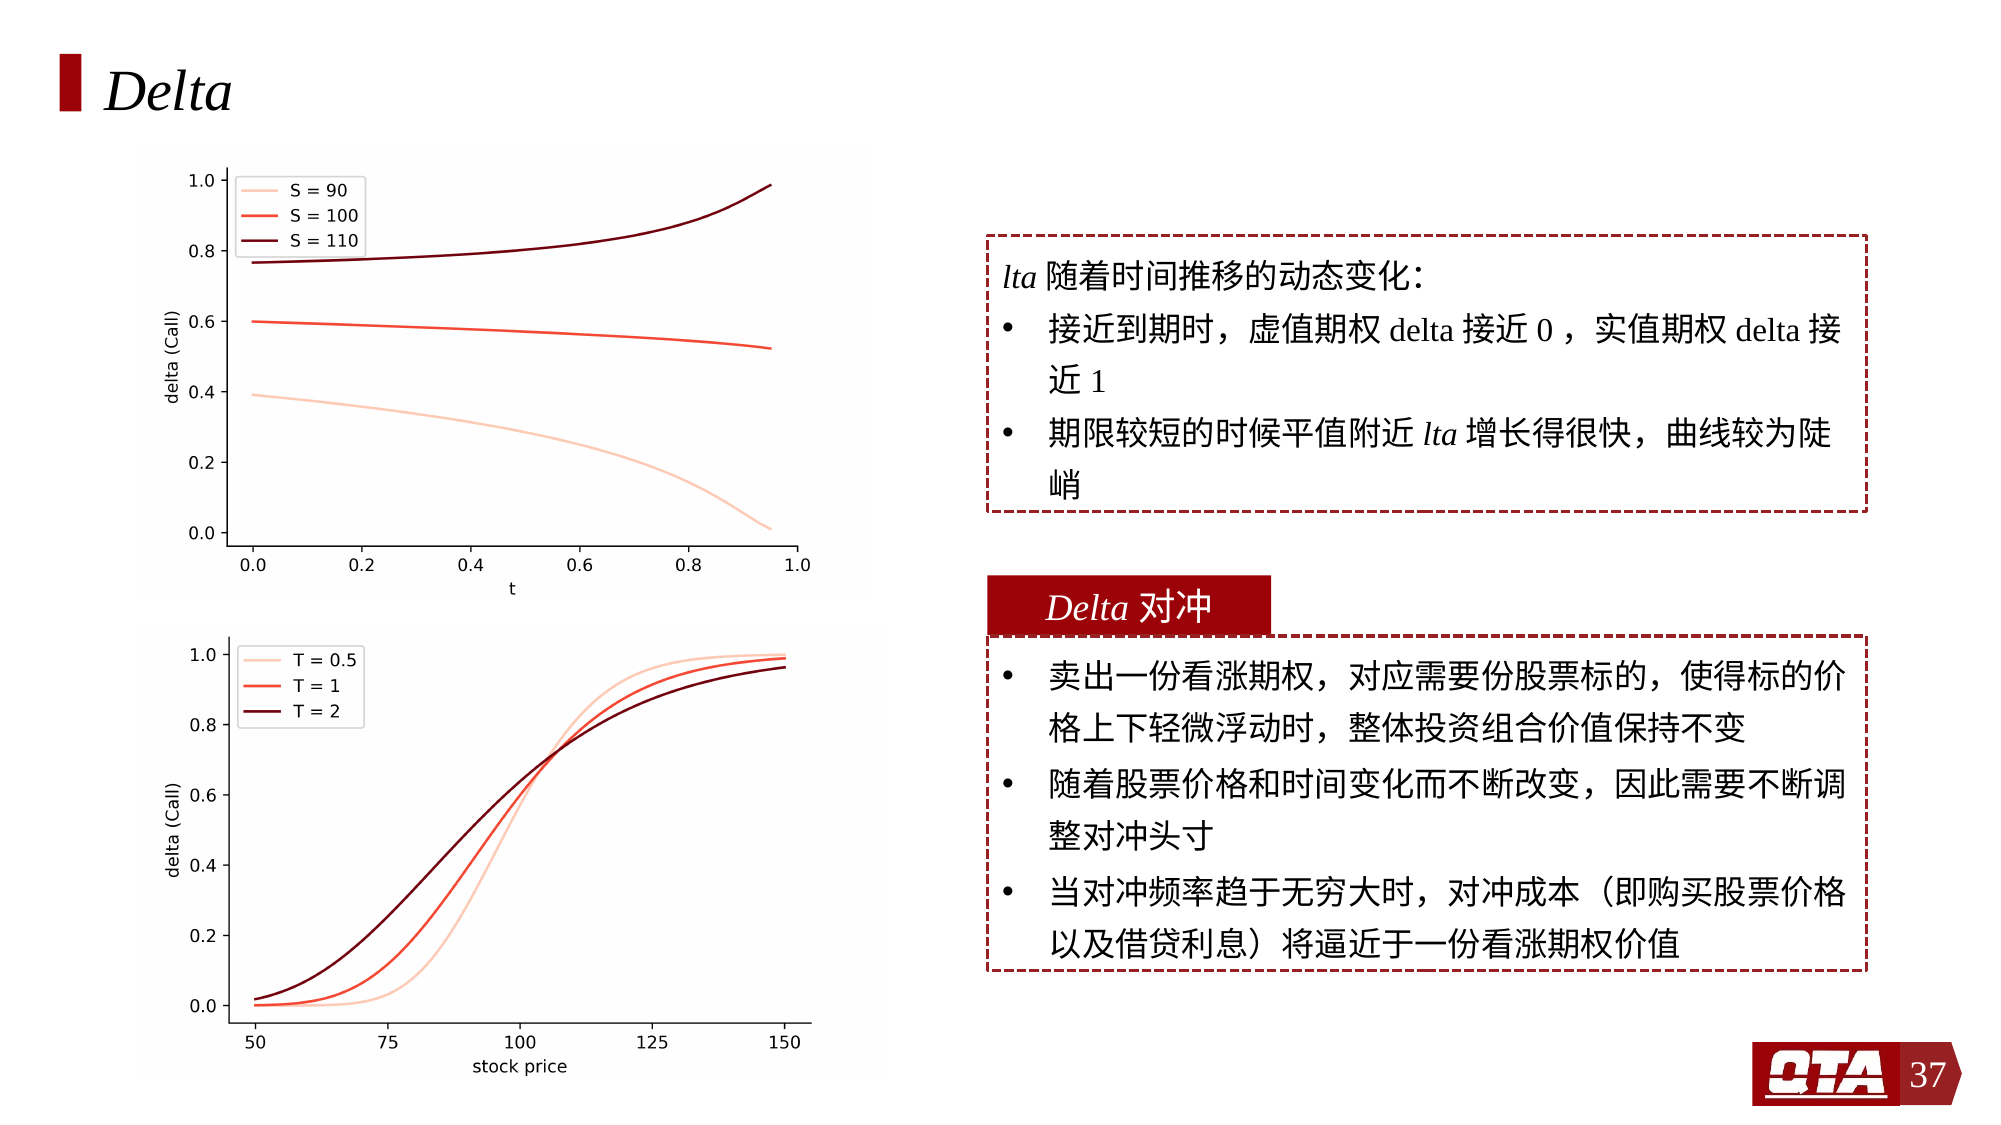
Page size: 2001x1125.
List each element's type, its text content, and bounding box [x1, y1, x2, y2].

picture [135, 627, 886, 1079]
text_box Delta对冲 [987, 575, 1272, 636]
picture [135, 149, 871, 600]
title Delta [89, 0, 1815, 196]
slide_number 37 [1511, 1042, 1962, 1103]
